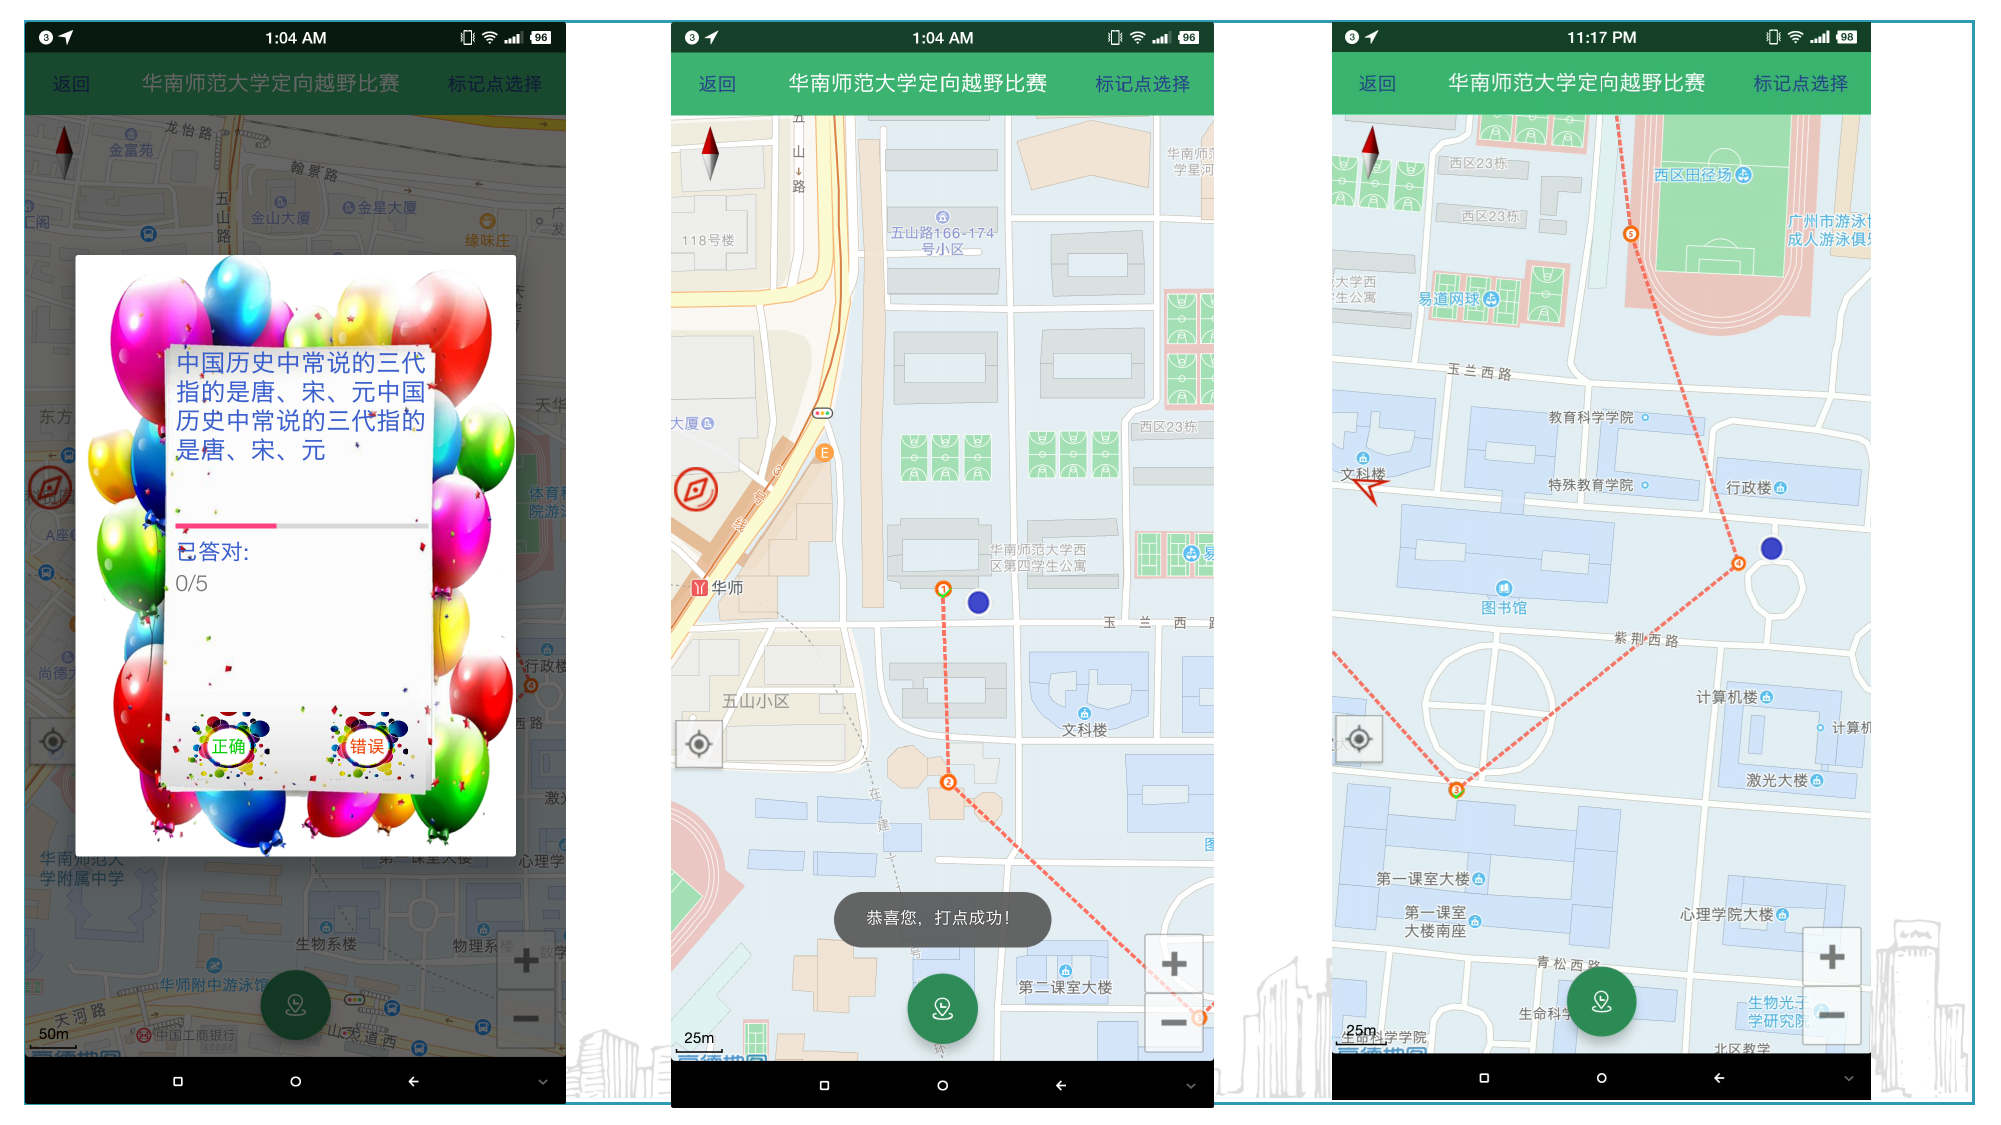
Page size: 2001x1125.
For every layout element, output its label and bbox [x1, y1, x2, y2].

picture [671, 22, 1214, 1108]
picture [25, 22, 566, 1104]
picture [1332, 22, 1871, 1100]
